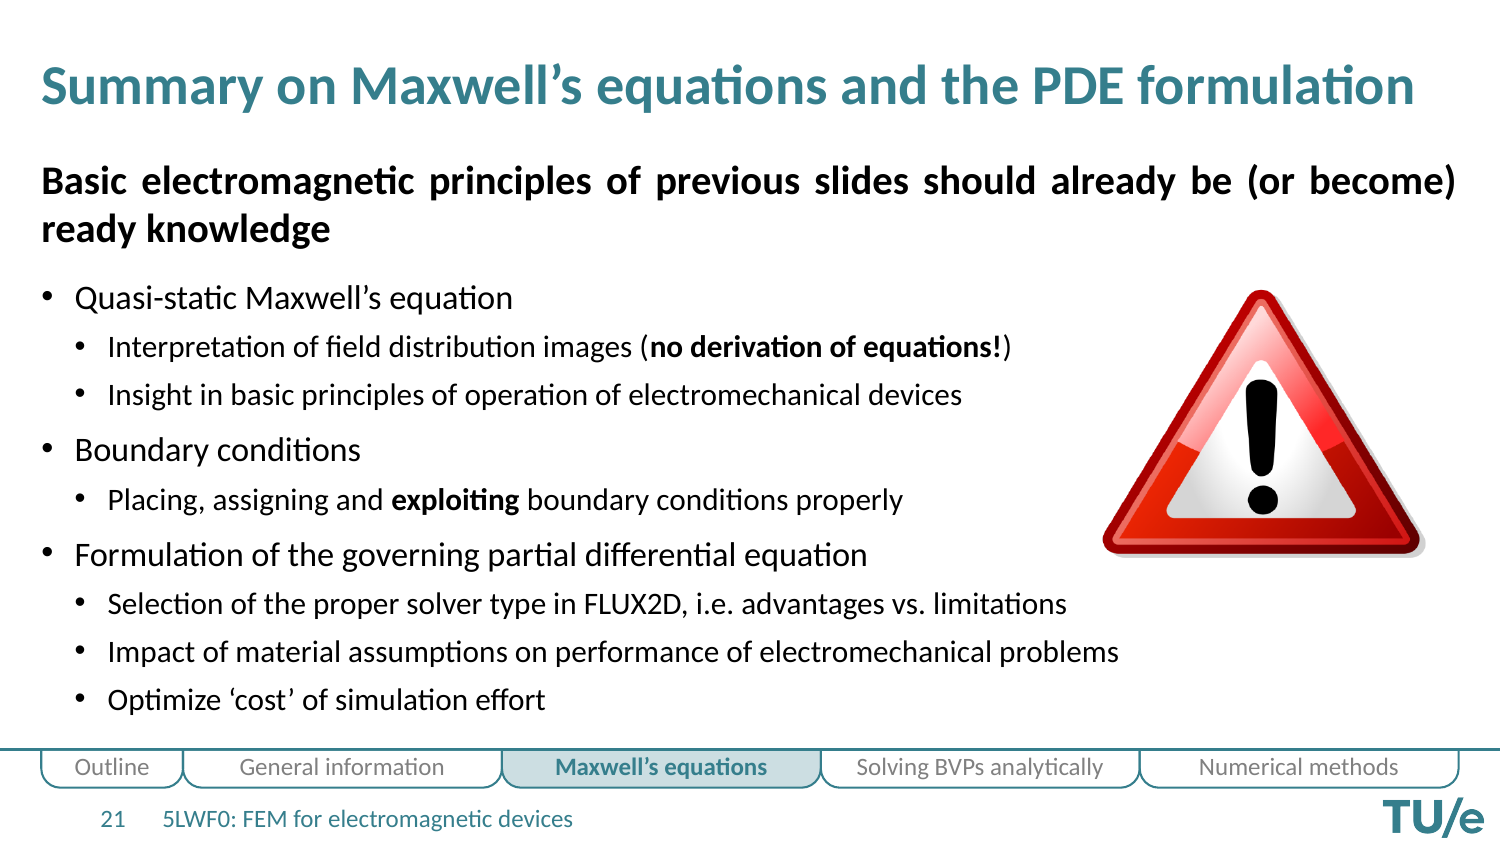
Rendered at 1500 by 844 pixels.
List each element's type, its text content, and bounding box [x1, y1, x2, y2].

footer 5LWF0: FEM for electromagnetic devices [163, 802, 1160, 841]
list Basic electromagnetic principles of previous slides should already be (or become) ready knowledge Quasi-static Maxwell’s equation Interpretation of field distribution images (no derivation of equations!) Insight in basic principles of operation of electromechanical devices Boundary conditions Placing, assigning and exploiting boundary conditions properly Formulation of the governing partial differential equation Selection of the proper solver type in FLUX2D, i.e. advantages vs. limitations Impact of material assumptions on performance of electromechanical problems Optimize ‘cost’ of simulation effort [41, 153, 1459, 745]
slide_number 21 [100, 802, 163, 841]
picture [1096, 284, 1426, 559]
title Summary on Maxwell’s equations and the PDE formulation [41, 59, 1459, 124]
